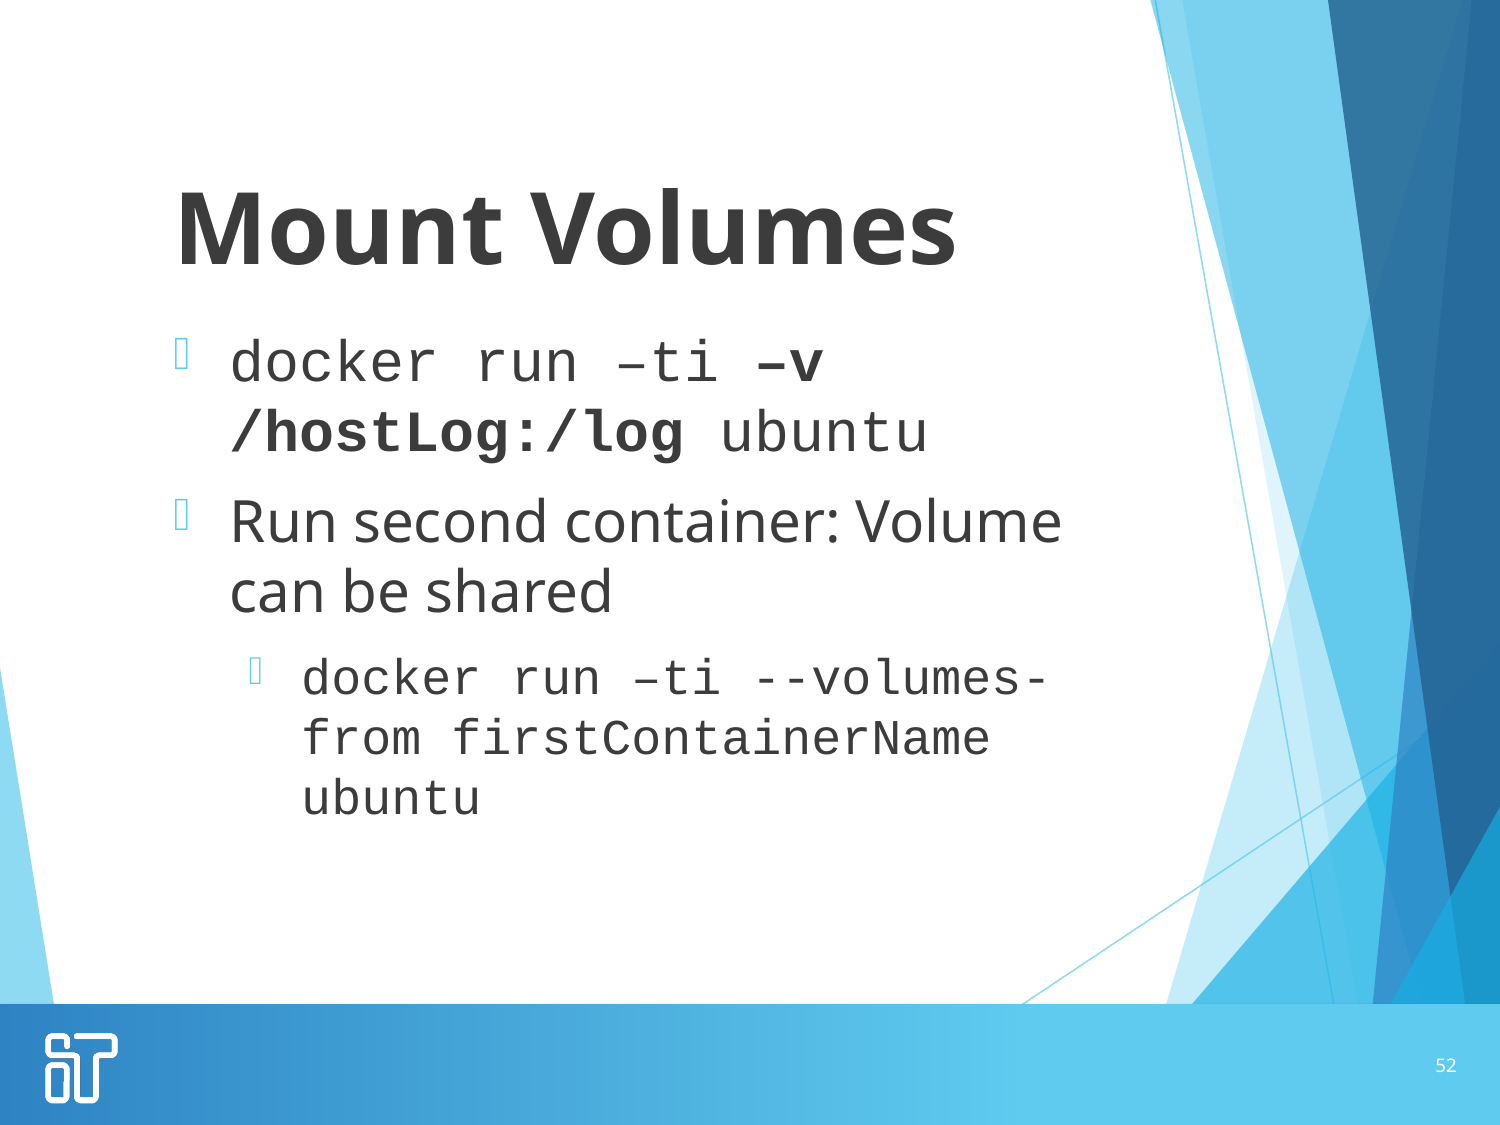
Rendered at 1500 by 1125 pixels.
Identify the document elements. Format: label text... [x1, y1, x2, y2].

picture [43, 1031, 119, 1105]
slide_number 52 [1375, 1035, 1465, 1097]
list docker run –ti –v /hostLog:/log ubuntu Run second container: Volume can be shared docker run –ti --volumes-from firstContainerName ubuntu [165, 315, 1170, 903]
list Mount Volumes [165, 156, 1198, 258]
